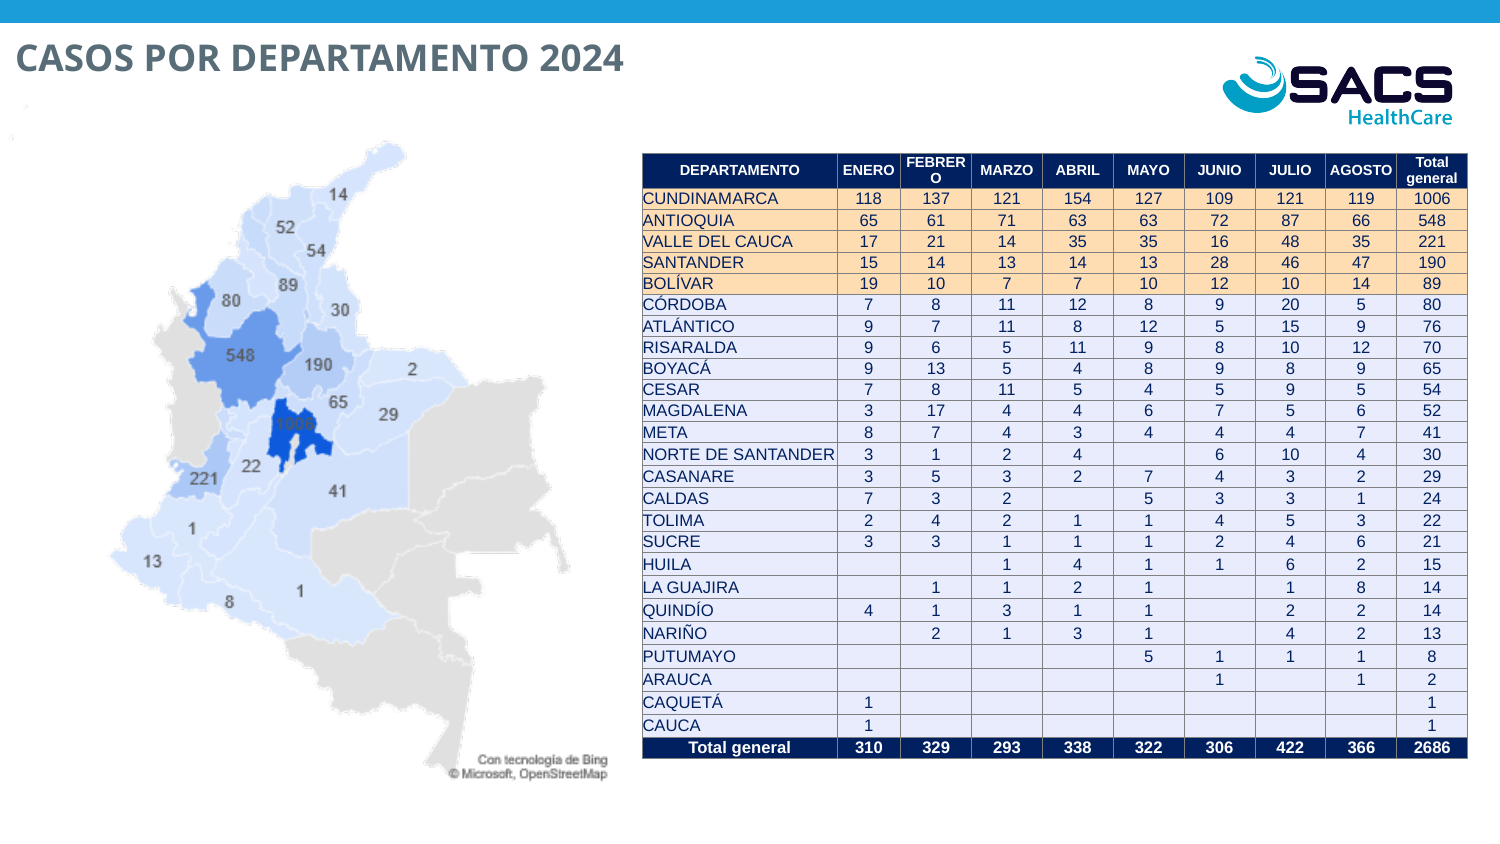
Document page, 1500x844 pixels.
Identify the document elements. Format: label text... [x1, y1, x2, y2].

table_cell 3 [1256, 488, 1325, 510]
table_cell 422 [1256, 738, 1325, 758]
table_cell [972, 715, 1042, 737]
table_cell NORTE DE SANTANDER [643, 443, 837, 465]
table_cell 13 [1114, 253, 1184, 273]
table_cell [1043, 715, 1113, 737]
table_cell 2 [1185, 532, 1255, 552]
table_cell 9 [1114, 337, 1184, 358]
table_cell 6 [1256, 553, 1325, 575]
table_cell 2 [1326, 599, 1396, 621]
table_cell [1185, 599, 1255, 621]
table_cell 35 [1326, 231, 1396, 252]
table_cell [1185, 622, 1255, 644]
table_cell 1 [1185, 553, 1255, 575]
table_cell 6 [1326, 401, 1396, 421]
table_cell 1 [1185, 645, 1255, 668]
table_cell 10 [1256, 274, 1325, 294]
table_cell BOYACÁ [643, 359, 837, 379]
table_cell 4 [1256, 622, 1325, 644]
table_header Total general [1397, 154, 1467, 188]
table_cell 4 [1114, 380, 1184, 400]
table_cell 12 [1185, 274, 1255, 294]
table_cell PUTUMAYO [643, 645, 837, 668]
table_cell 137 [901, 189, 971, 209]
table_cell 2 [1326, 553, 1396, 575]
table_cell 2 [972, 443, 1042, 465]
table_cell 4 [1256, 532, 1325, 552]
table_cell [1256, 692, 1325, 714]
table_cell 7 [838, 380, 900, 400]
table_cell CÓRDOBA [643, 295, 837, 315]
table_cell 4 [901, 511, 971, 531]
table_cell [838, 645, 900, 668]
table_cell 87 [1256, 210, 1325, 230]
table_cell 1 [1114, 599, 1184, 621]
table_cell [1114, 669, 1184, 691]
table_cell 7 [901, 422, 971, 442]
table_cell 8 [1114, 295, 1184, 315]
table_cell 8 [1397, 645, 1467, 668]
table_cell 5 [901, 466, 971, 487]
table_cell 1 [1043, 532, 1113, 552]
table_cell 80 [1397, 295, 1467, 315]
table_cell 2 [1326, 622, 1396, 644]
table_cell 2 [1326, 466, 1396, 487]
table_cell [1185, 576, 1255, 598]
table_cell 8 [1114, 359, 1184, 379]
table_cell 338 [1043, 738, 1113, 758]
table_cell [1043, 692, 1113, 714]
table_cell 15 [1256, 316, 1325, 336]
table_cell [901, 669, 971, 691]
list CASOS POR DEPARTAMENTO 2024 [0, 13, 1500, 95]
table_cell 10 [1256, 337, 1325, 358]
table_cell 7 [1326, 422, 1396, 442]
table_cell [972, 669, 1042, 691]
table_cell 6 [1326, 532, 1396, 552]
table_cell 11 [972, 380, 1042, 400]
table_cell 14 [1326, 274, 1396, 294]
picture [0, 93, 623, 794]
table_cell 8 [901, 295, 971, 315]
table_cell 5 [1185, 380, 1255, 400]
table_cell 4 [1326, 443, 1396, 465]
table_cell 19 [838, 274, 900, 294]
picture [1215, 95, 1459, 139]
table_cell 154 [1043, 189, 1113, 209]
table_cell 66 [1326, 210, 1396, 230]
table_cell 48 [1256, 231, 1325, 252]
table_cell 14 [1397, 576, 1467, 598]
table_cell 1 [972, 622, 1042, 644]
table_cell [901, 645, 971, 668]
table_header FEBRERO [901, 154, 971, 188]
table_cell [901, 692, 971, 714]
table_cell 5 [1256, 401, 1325, 421]
table_cell 22 [1397, 511, 1467, 531]
table_cell 2 [1256, 599, 1325, 621]
table_cell 127 [1114, 189, 1184, 209]
table_cell 3 [901, 488, 971, 510]
table_cell 4 [1185, 422, 1255, 442]
table_cell 1006 [1397, 189, 1467, 209]
table_cell SANTANDER [643, 253, 837, 273]
table_cell 3 [838, 401, 900, 421]
table_cell 7 [838, 488, 900, 510]
table_cell 14 [1397, 599, 1467, 621]
table_cell 9 [1256, 380, 1325, 400]
table_cell 3 [1185, 488, 1255, 510]
table_cell 6 [1185, 443, 1255, 465]
table_cell 109 [1185, 189, 1255, 209]
table_cell 15 [1397, 553, 1467, 575]
table_cell 3 [901, 532, 971, 552]
table_cell 89 [1397, 274, 1467, 294]
table_cell ANTIOQUIA [643, 210, 837, 230]
table_cell 1 [1114, 553, 1184, 575]
table_cell META [643, 422, 837, 442]
table_cell 2 [1043, 576, 1113, 598]
table_cell 1 [1256, 576, 1325, 598]
table_cell 5 [1043, 380, 1113, 400]
table_cell 3 [1256, 466, 1325, 487]
table_cell 221 [1397, 231, 1467, 252]
table_cell ATLÁNTICO [643, 316, 837, 336]
table_cell 3 [1043, 422, 1113, 442]
table_cell [1114, 443, 1184, 465]
table_cell 63 [1114, 210, 1184, 230]
table_cell 121 [972, 189, 1042, 209]
table_cell [1326, 692, 1396, 714]
table_cell 1 [901, 599, 971, 621]
table_cell [901, 715, 971, 737]
table_header ENERO [838, 154, 900, 188]
table_cell 1 [1114, 576, 1184, 598]
table_cell Total general [643, 738, 837, 758]
table_cell 8 [901, 380, 971, 400]
table_cell 9 [1185, 359, 1255, 379]
table_cell 3 [838, 443, 900, 465]
table_cell 1 [972, 532, 1042, 552]
table_cell 119 [1326, 189, 1396, 209]
table_cell LA GUAJIRA [643, 576, 837, 598]
table_cell 13 [972, 253, 1042, 273]
table_cell 1 [972, 576, 1042, 598]
table_cell 4 [972, 401, 1042, 421]
table_cell CALDAS [643, 488, 837, 510]
table_cell 8 [838, 422, 900, 442]
table_cell 71 [972, 210, 1042, 230]
table_cell CASANARE [643, 466, 837, 487]
table_cell [1043, 488, 1113, 510]
table_cell 1 [972, 553, 1042, 575]
table_header MAYO [1114, 154, 1184, 188]
table_cell 3 [1326, 511, 1396, 531]
table_cell 13 [901, 359, 971, 379]
table_cell 24 [1397, 488, 1467, 510]
table_cell 2 [1397, 669, 1467, 691]
table_cell 30 [1397, 443, 1467, 465]
table_cell CAQUETÁ [643, 692, 837, 714]
table_cell 4 [1256, 422, 1325, 442]
table_cell 4 [1043, 553, 1113, 575]
table_cell [1256, 715, 1325, 737]
table_cell CUNDINAMARCA [643, 189, 837, 209]
table_cell 7 [1043, 274, 1113, 294]
table_cell 306 [1185, 738, 1255, 758]
table_cell 2 [972, 488, 1042, 510]
table_cell 1 [1326, 488, 1396, 510]
table_cell [1185, 715, 1255, 737]
table_cell 1 [838, 692, 900, 714]
table_header JULIO [1256, 154, 1325, 188]
table_cell 29 [1397, 466, 1467, 487]
table_cell 1 [1326, 645, 1396, 668]
table_cell 9 [838, 337, 900, 358]
table_cell 5 [1114, 488, 1184, 510]
table_cell 76 [1397, 316, 1467, 336]
table_cell 47 [1326, 253, 1396, 273]
table_cell 7 [972, 274, 1042, 294]
table_cell 7 [901, 316, 971, 336]
table_cell 13 [1397, 622, 1467, 644]
table_cell [1326, 715, 1396, 737]
table_cell 8 [1185, 337, 1255, 358]
table_cell 2 [838, 511, 900, 531]
table_cell 1 [838, 715, 900, 737]
table_cell 46 [1256, 253, 1325, 273]
table_header AGOSTO [1326, 154, 1396, 188]
table_cell 121 [1256, 189, 1325, 209]
table_cell 118 [838, 189, 900, 209]
table_cell 1 [1256, 645, 1325, 668]
table_cell 21 [901, 231, 971, 252]
table_cell 5 [1326, 295, 1396, 315]
table_cell [901, 553, 971, 575]
table_cell 54 [1397, 380, 1467, 400]
table_cell 12 [1043, 295, 1113, 315]
table_cell 15 [838, 253, 900, 273]
table_cell 4 [1043, 401, 1113, 421]
table_cell 8 [1256, 359, 1325, 379]
table_cell 1 [1043, 599, 1113, 621]
table_cell 3 [972, 466, 1042, 487]
table_cell 1 [901, 576, 971, 598]
table_cell 4 [1114, 422, 1184, 442]
table_cell 4 [1043, 359, 1113, 379]
table_cell RISARALDA [643, 337, 837, 358]
table_cell 1 [1397, 715, 1467, 737]
table_cell [972, 645, 1042, 668]
table_cell 322 [1114, 738, 1184, 758]
table_cell 8 [1326, 576, 1396, 598]
table_cell 366 [1326, 738, 1396, 758]
table_cell 9 [1185, 295, 1255, 315]
table_cell 8 [1043, 316, 1113, 336]
table_cell 4 [1043, 443, 1113, 465]
table_cell 12 [1114, 316, 1184, 336]
table_cell 5 [1326, 380, 1396, 400]
table_cell 20 [1256, 295, 1325, 315]
table_cell [1256, 669, 1325, 691]
table_cell 12 [1326, 337, 1396, 358]
table_cell [972, 692, 1042, 714]
table_cell 10 [1256, 443, 1325, 465]
table_cell 1 [1043, 511, 1113, 531]
table_cell 7 [1185, 401, 1255, 421]
table_cell 293 [972, 738, 1042, 758]
table_cell 1 [1397, 692, 1467, 714]
table_cell ARAUCA [643, 669, 837, 691]
table_cell 9 [1326, 359, 1396, 379]
table_cell 65 [838, 210, 900, 230]
table_cell 1 [1185, 669, 1255, 691]
table_cell 6 [1114, 401, 1184, 421]
table_cell 35 [1043, 231, 1113, 252]
table_cell [1043, 645, 1113, 668]
table_cell 1 [1114, 511, 1184, 531]
table_cell 17 [838, 231, 900, 252]
table_cell 5 [1114, 645, 1184, 668]
table_header MARZO [972, 154, 1042, 188]
table_cell 7 [1114, 466, 1184, 487]
table_cell 4 [972, 422, 1042, 442]
table_cell 2686 [1397, 738, 1467, 758]
table_header JUNIO [1185, 154, 1255, 188]
table_cell 17 [901, 401, 971, 421]
table_cell 28 [1185, 253, 1255, 273]
table_cell MAGDALENA [643, 401, 837, 421]
table_cell 3 [972, 599, 1042, 621]
table_cell 1 [901, 443, 971, 465]
table_cell 61 [901, 210, 971, 230]
table_cell NARIÑO [643, 622, 837, 644]
table_cell 11 [1043, 337, 1113, 358]
table_cell 548 [1397, 210, 1467, 230]
table_cell 2 [901, 622, 971, 644]
table_cell 5 [972, 359, 1042, 379]
table_cell 1 [1114, 622, 1184, 644]
table_cell 9 [838, 316, 900, 336]
table_cell 5 [972, 337, 1042, 358]
table_cell 5 [1256, 511, 1325, 531]
table_cell 21 [1397, 532, 1467, 552]
table_cell [838, 669, 900, 691]
table_cell CESAR [643, 380, 837, 400]
table_cell 329 [901, 738, 971, 758]
table_header DEPARTAMENTO [643, 154, 837, 188]
table_cell 190 [1397, 253, 1467, 273]
table_cell 14 [901, 253, 971, 273]
table_cell [1114, 692, 1184, 714]
table_cell [1185, 692, 1255, 714]
table_cell VALLE DEL CAUCA [643, 231, 837, 252]
table_cell 4 [1185, 511, 1255, 531]
table_cell 4 [1185, 466, 1255, 487]
table_cell 3 [838, 466, 900, 487]
table_cell 52 [1397, 401, 1467, 421]
table_cell 2 [1043, 466, 1113, 487]
table_cell [1043, 669, 1113, 691]
table_cell 1 [1114, 532, 1184, 552]
table_cell 10 [901, 274, 971, 294]
table_cell HUILA [643, 553, 837, 575]
table_cell 14 [1043, 253, 1113, 273]
table_cell 4 [838, 599, 900, 621]
table_cell 63 [1043, 210, 1113, 230]
table_cell 1 [1326, 669, 1396, 691]
table_cell 35 [1114, 231, 1184, 252]
table_cell 72 [1185, 210, 1255, 230]
table_cell 10 [1114, 274, 1184, 294]
table_cell SUCRE [643, 532, 837, 552]
table_cell 310 [838, 738, 900, 758]
table_cell [838, 553, 900, 575]
table_cell 9 [838, 359, 900, 379]
table_cell TOLIMA [643, 511, 837, 531]
table_cell 5 [1185, 316, 1255, 336]
table_cell [1114, 715, 1184, 737]
table_header ABRIL [1043, 154, 1113, 188]
table_cell 2 [972, 511, 1042, 531]
table_cell 3 [1043, 622, 1113, 644]
table_cell 41 [1397, 422, 1467, 442]
table_cell [838, 576, 900, 598]
table_cell 3 [838, 532, 900, 552]
table_cell QUINDÍO [643, 599, 837, 621]
table_cell 16 [1185, 231, 1255, 252]
table_cell 11 [972, 316, 1042, 336]
table_cell 11 [972, 295, 1042, 315]
table_cell 14 [972, 231, 1042, 252]
table_cell BOLÍVAR [643, 274, 837, 294]
table_cell 65 [1397, 359, 1467, 379]
table_cell CAUCA [643, 715, 837, 737]
table_cell 70 [1397, 337, 1467, 358]
table_cell [838, 622, 900, 644]
table_cell 9 [1326, 316, 1396, 336]
table_cell 7 [838, 295, 900, 315]
table_cell 6 [901, 337, 971, 358]
